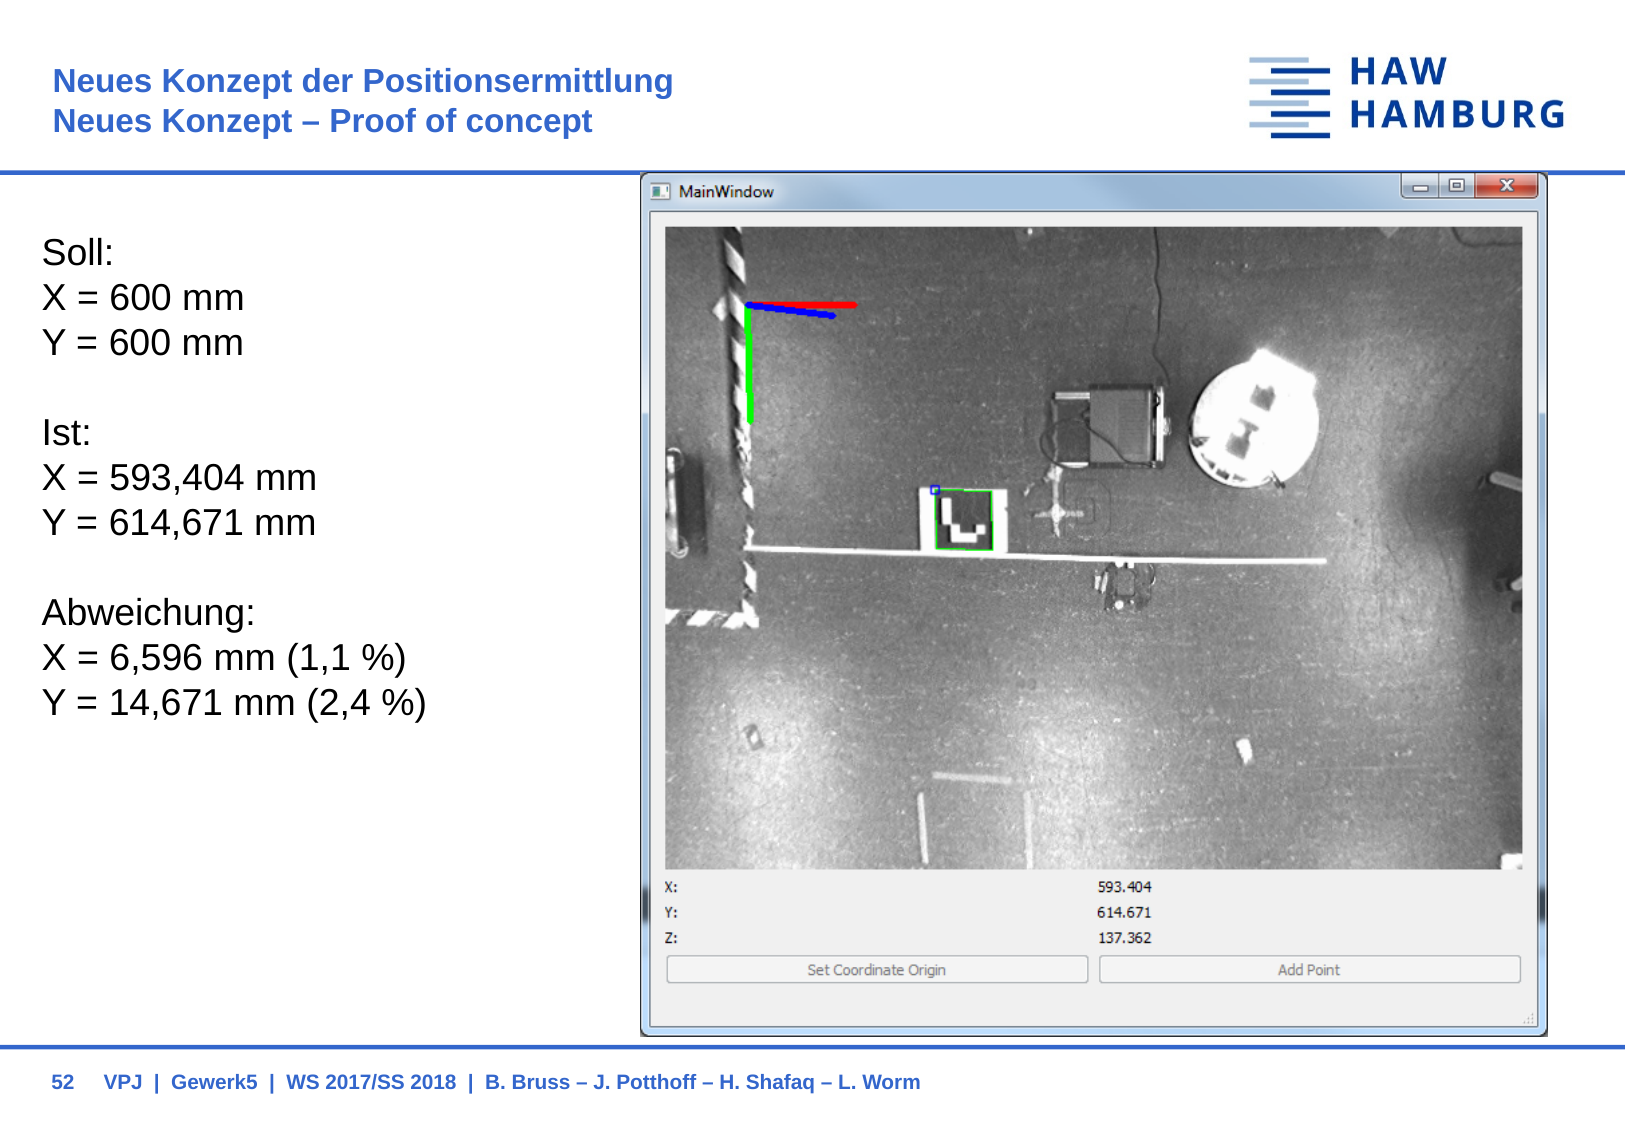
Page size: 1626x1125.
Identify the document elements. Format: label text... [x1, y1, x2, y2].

picture [1222, 30, 1589, 165]
footer VPJ | Gewerk5 | WS 2017/SS 2018 | B. Bruss – J. Potthoff – H. Shafaq – L. Worm [103, 1046, 1522, 1094]
picture [640, 172, 1548, 1037]
slide_number 52 [0, 1046, 81, 1094]
text_box Soll: X = 600 mm Y = 600 mm Ist: X = 593,404 mm Y = 614,671 mm Abweichung: X = 6,596 mm (1,1 %) Y = 14,671 mm (2,4 %) [26, 220, 615, 731]
title Neues Konzept der Positionsermittlung Neues Konzept – Proof of concept [52, 54, 1095, 173]
